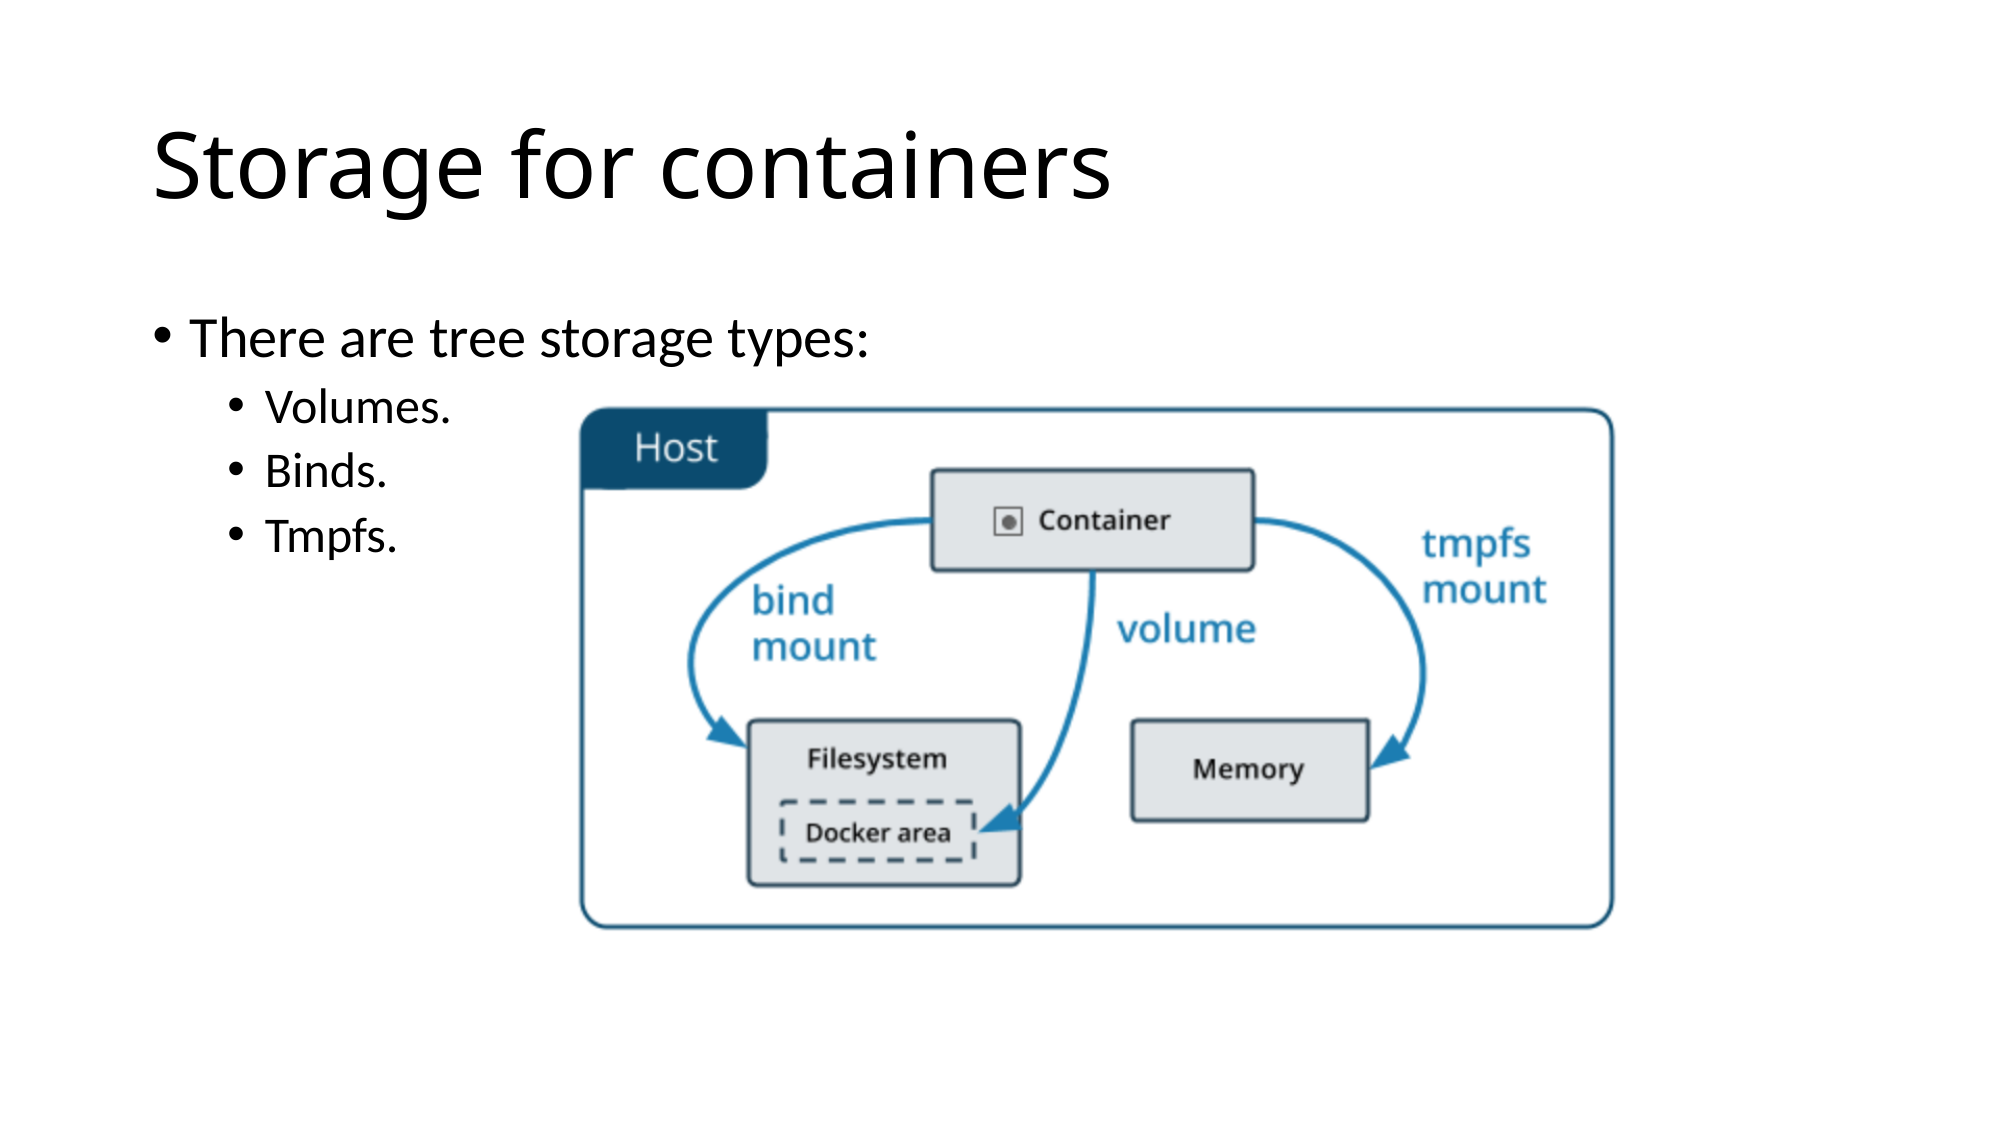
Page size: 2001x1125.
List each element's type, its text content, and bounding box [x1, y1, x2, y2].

picture [535, 392, 1709, 954]
title Storage for containers [137, 59, 1863, 278]
list There are tree storage types: Volumes. Binds. Tmpfs. [137, 299, 1863, 1014]
